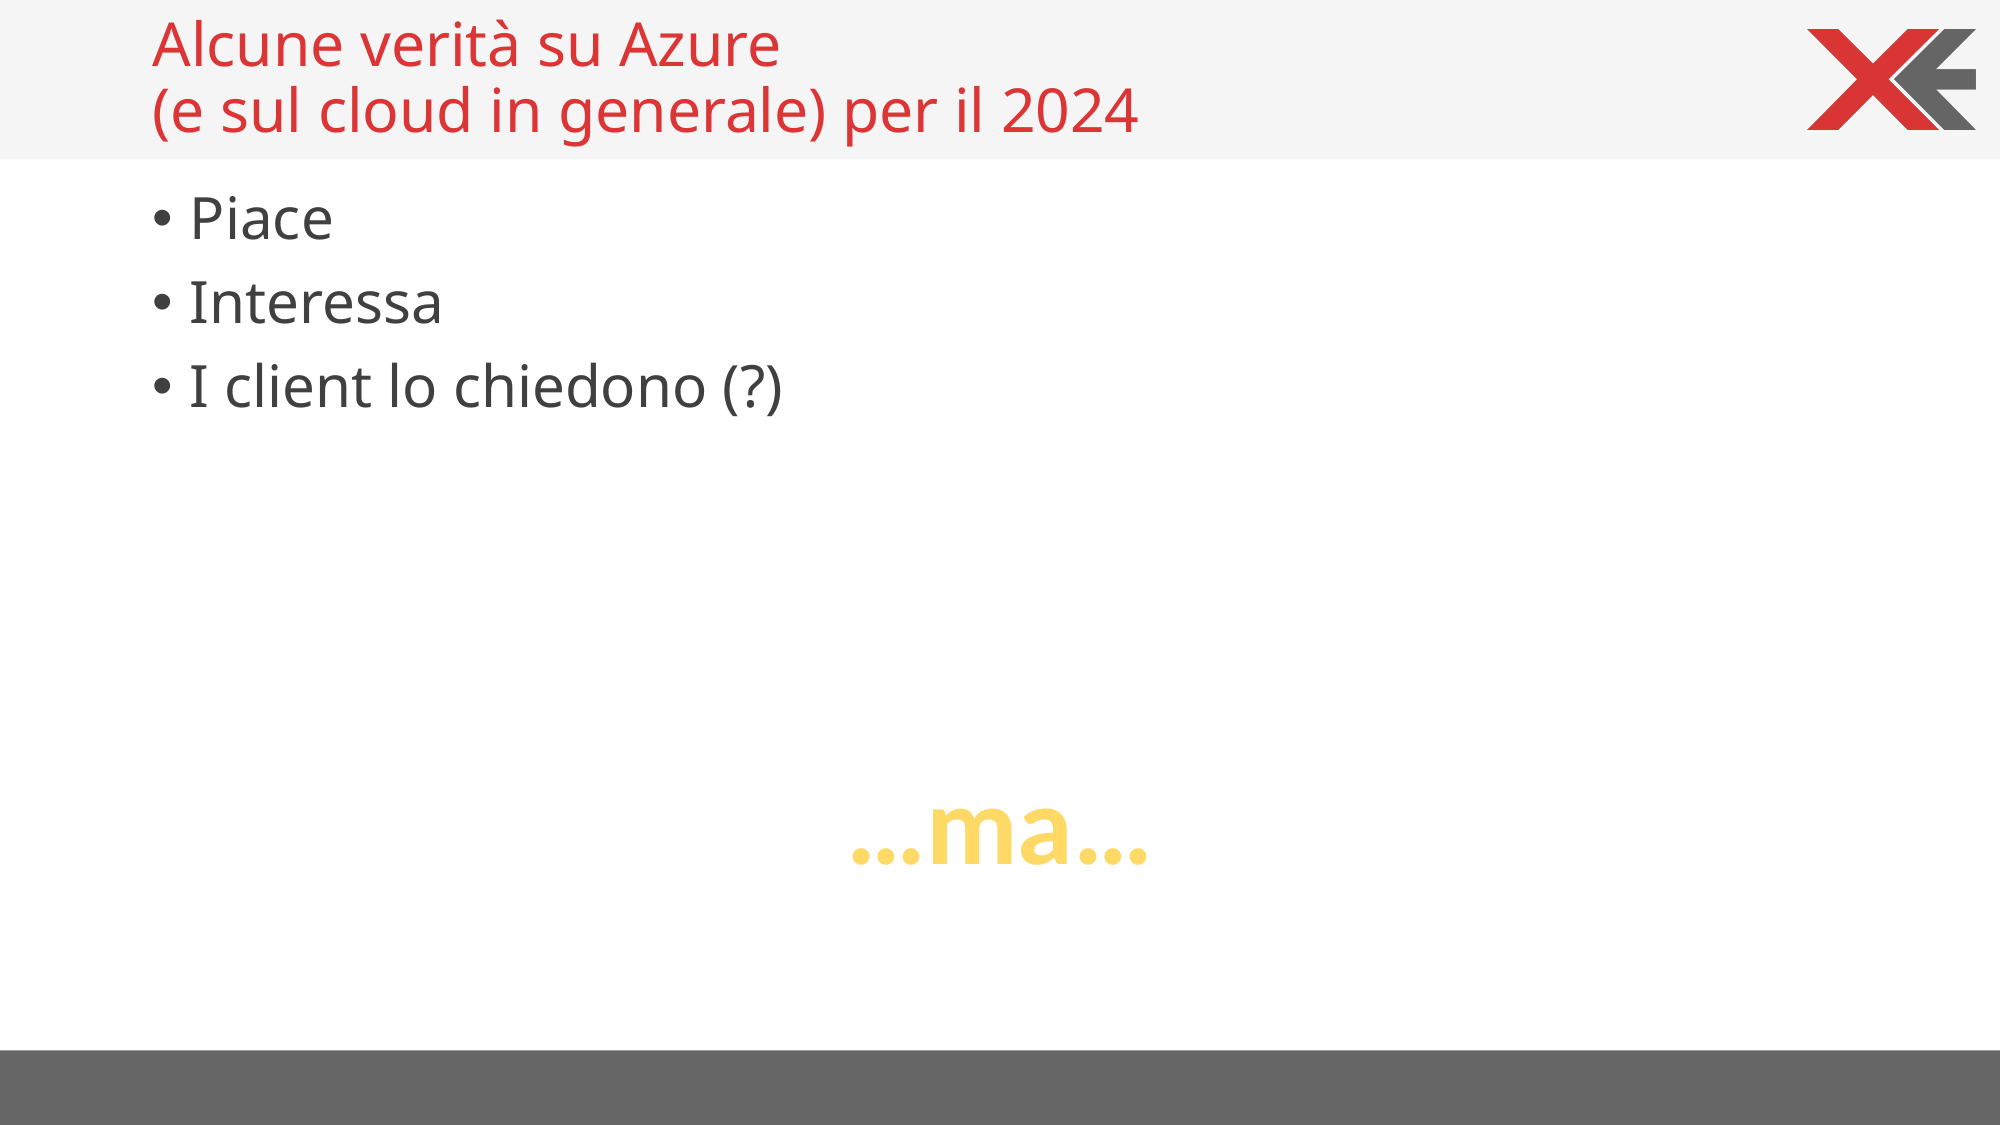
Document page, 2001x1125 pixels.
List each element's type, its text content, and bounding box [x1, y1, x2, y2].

text_box …ma… [831, 744, 1169, 895]
title Alcune verità su Azure (e sul cloud in generale) per il 2024 [137, 6, 1725, 153]
picture [1807, 29, 1976, 130]
list Piace Interessa I client lo chiedono (?) [137, 182, 1863, 1014]
